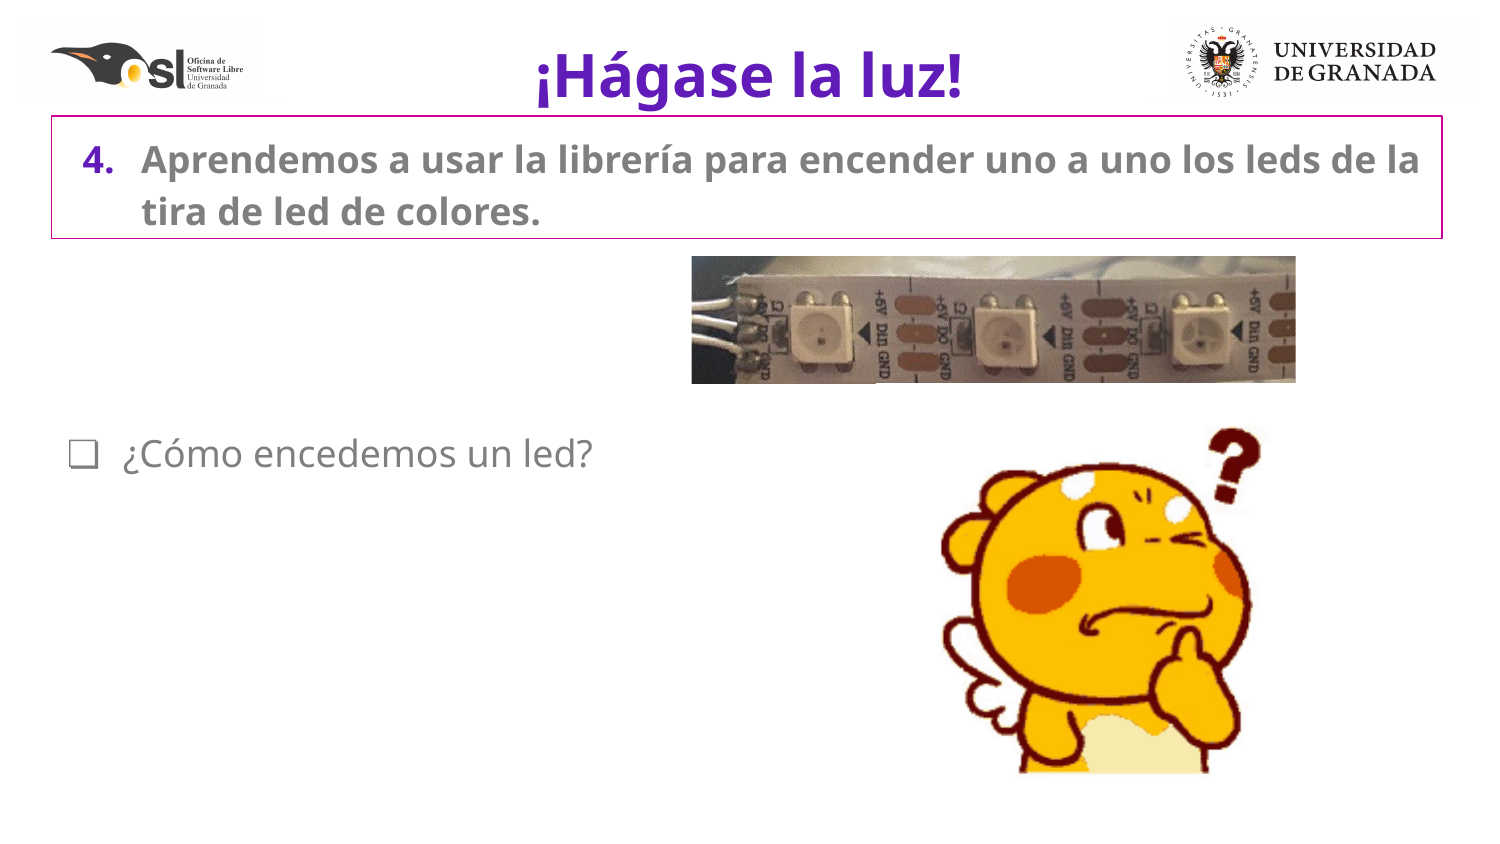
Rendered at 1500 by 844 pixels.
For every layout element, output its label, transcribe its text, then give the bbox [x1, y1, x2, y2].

text_box ¿Cómo encedemos un led? [33, 363, 871, 567]
picture [691, 256, 1315, 794]
title ¡Hágase la luz! [51, 23, 1449, 114]
text_box [51, 115, 1443, 239]
picture [1172, 18, 1474, 104]
picture [17, 18, 261, 104]
list Aprendemos a usar la librería para encender uno a uno los leds de la tira de led de colores. [51, 114, 1474, 831]
